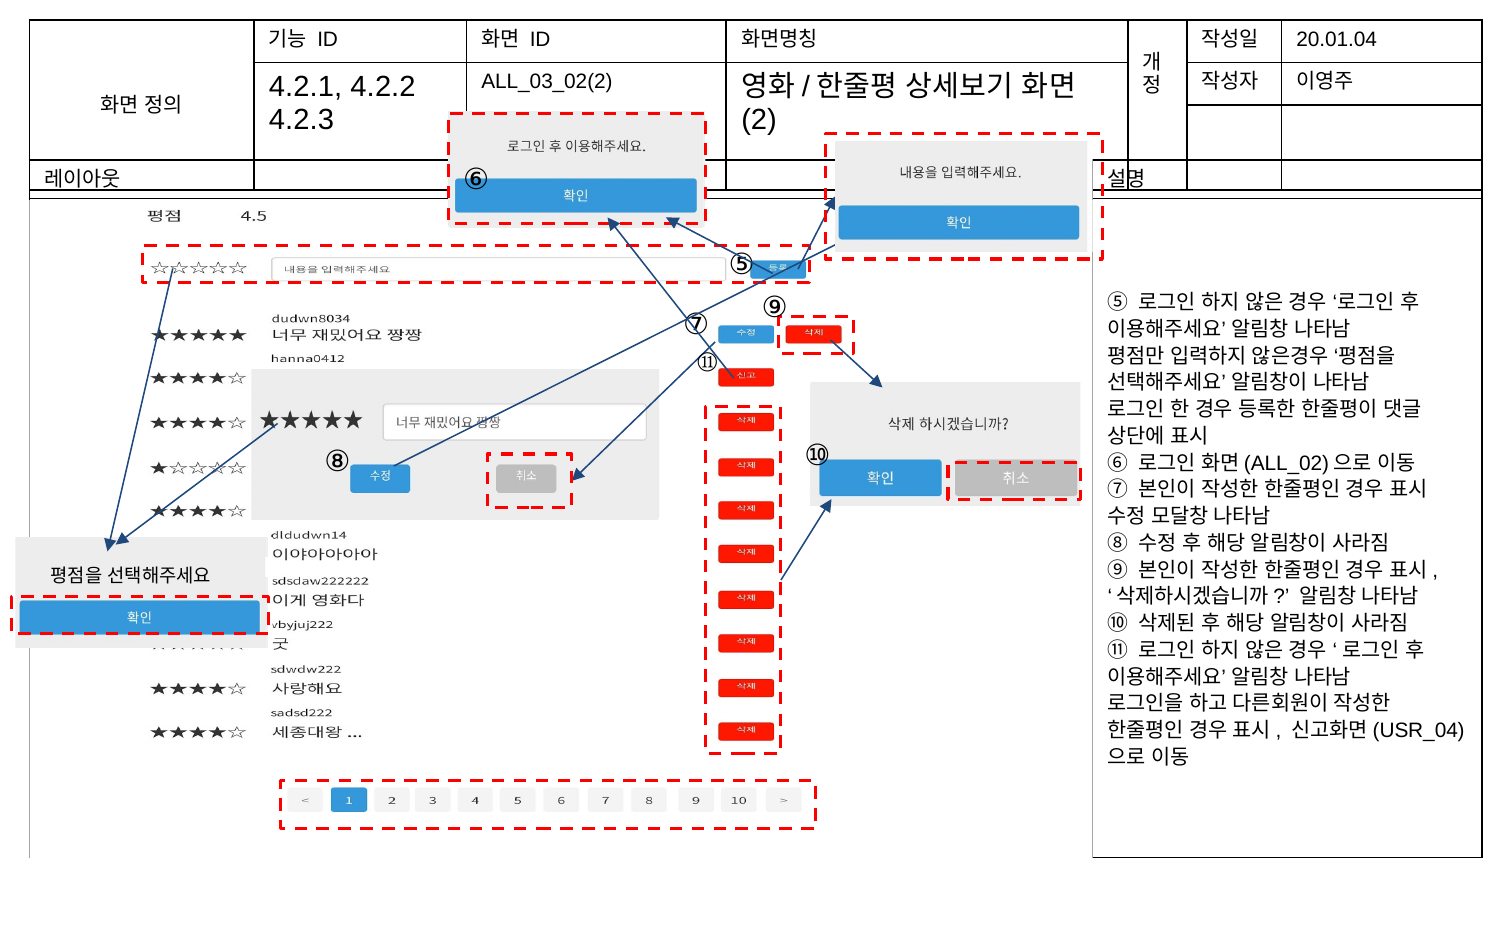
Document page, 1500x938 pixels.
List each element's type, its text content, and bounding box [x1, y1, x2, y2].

table_cell [1188, 106, 1281, 159]
table_header 레이아웃 [710, 161, 825, 198]
table_header 20.01.04 [1282, 21, 1481, 62]
table_header 화면 ID [467, 21, 725, 62]
table_cell [1282, 106, 1481, 159]
table_cell ⑤ 로그인 하지 않은 경우 ‘로그인 후 이용해주세요’ 알림창 나타남 평점만 입력하지 않은경우 ‘평점을 선택해주세요’ 알림창이 나타남 로그인 한 경우 등록한 한줄평이 댓글 상단에 표시 ⑥ 로그인 화면(ALL_02)으로 이동 ⑦ 본인이 작성한 한줄평인 경우 표시 수정 모달창 나타남 ⑧ 수정 후 해당 알림창이 사라짐 ⑨ 본인이 작성한 한줄평인 경우 표시, ‘삭제하시겠습니까?’ 알림창 나타남 ⑩ 삭제된 후 해당 알림창이 사라짐 ⑪ 로그인 하지 않은 경우 ‘ 로그인 후 이용해주세요’ 알림창 나타남 로그인을 하고 다른회원이 작성한 한줄평인 경우 표시, 신고화면(USR_04)으로 이동 [1097, 199, 1481, 857]
table_header 설명 [1103, 161, 1481, 198]
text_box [736, 217, 773, 274]
picture [14, 111, 1093, 860]
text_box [115, 423, 278, 545]
table_cell 이영주 [1282, 63, 1481, 104]
table_header 개정 [1129, 21, 1186, 159]
table_header 화면명칭 [727, 21, 1127, 62]
table_cell 4.2.1, 4.2.2 4.2.3 [255, 63, 466, 159]
table_header 작성일 [1188, 21, 1281, 62]
table_header 기능 ID [255, 21, 466, 62]
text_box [797, 196, 829, 214]
table_cell ALL_03_02(2) [467, 63, 725, 159]
table_cell 작성자 [1188, 63, 1281, 104]
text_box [393, 215, 893, 467]
text_box [825, 133, 1103, 259]
table_header 레이아웃 [30, 161, 442, 198]
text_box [107, 268, 174, 552]
table_cell 영화/한줄평 상세보기 화면(2) [727, 63, 1127, 159]
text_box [571, 476, 716, 482]
table_header 화면 정의 [30, 21, 253, 159]
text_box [607, 217, 735, 379]
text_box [780, 498, 832, 581]
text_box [830, 339, 883, 388]
